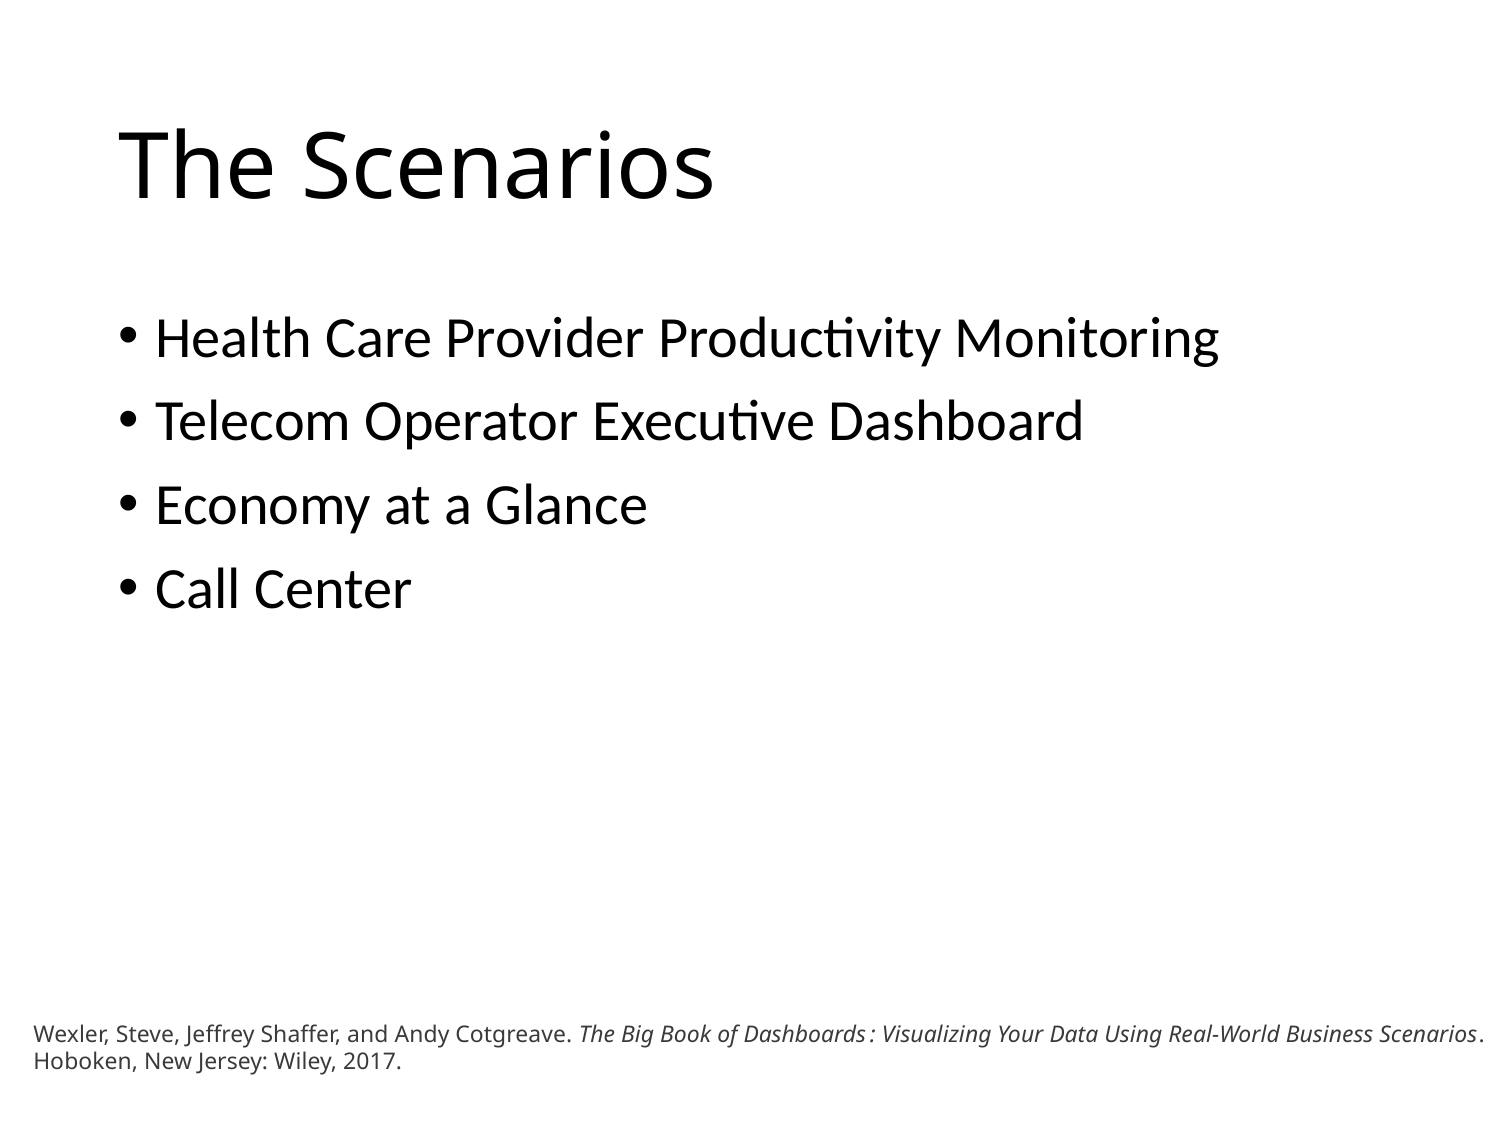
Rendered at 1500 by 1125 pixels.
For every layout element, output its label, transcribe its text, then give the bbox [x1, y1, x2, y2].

title The Scenarios [103, 59, 1397, 278]
list Health Care Provider Productivity Monitoring Telecom Operator Executive Dashboard Economy at a Glance Call Center [103, 299, 1397, 1012]
text_box Wexler, Steve, Jeffrey Shaffer, and Andy Cotgreave. The Big Book of Dashboards : Visualizing Your Data Using Real-World Business Scenarios. Hoboken, New Jersey: Wiley, 2017. [18, 1012, 1500, 1082]
